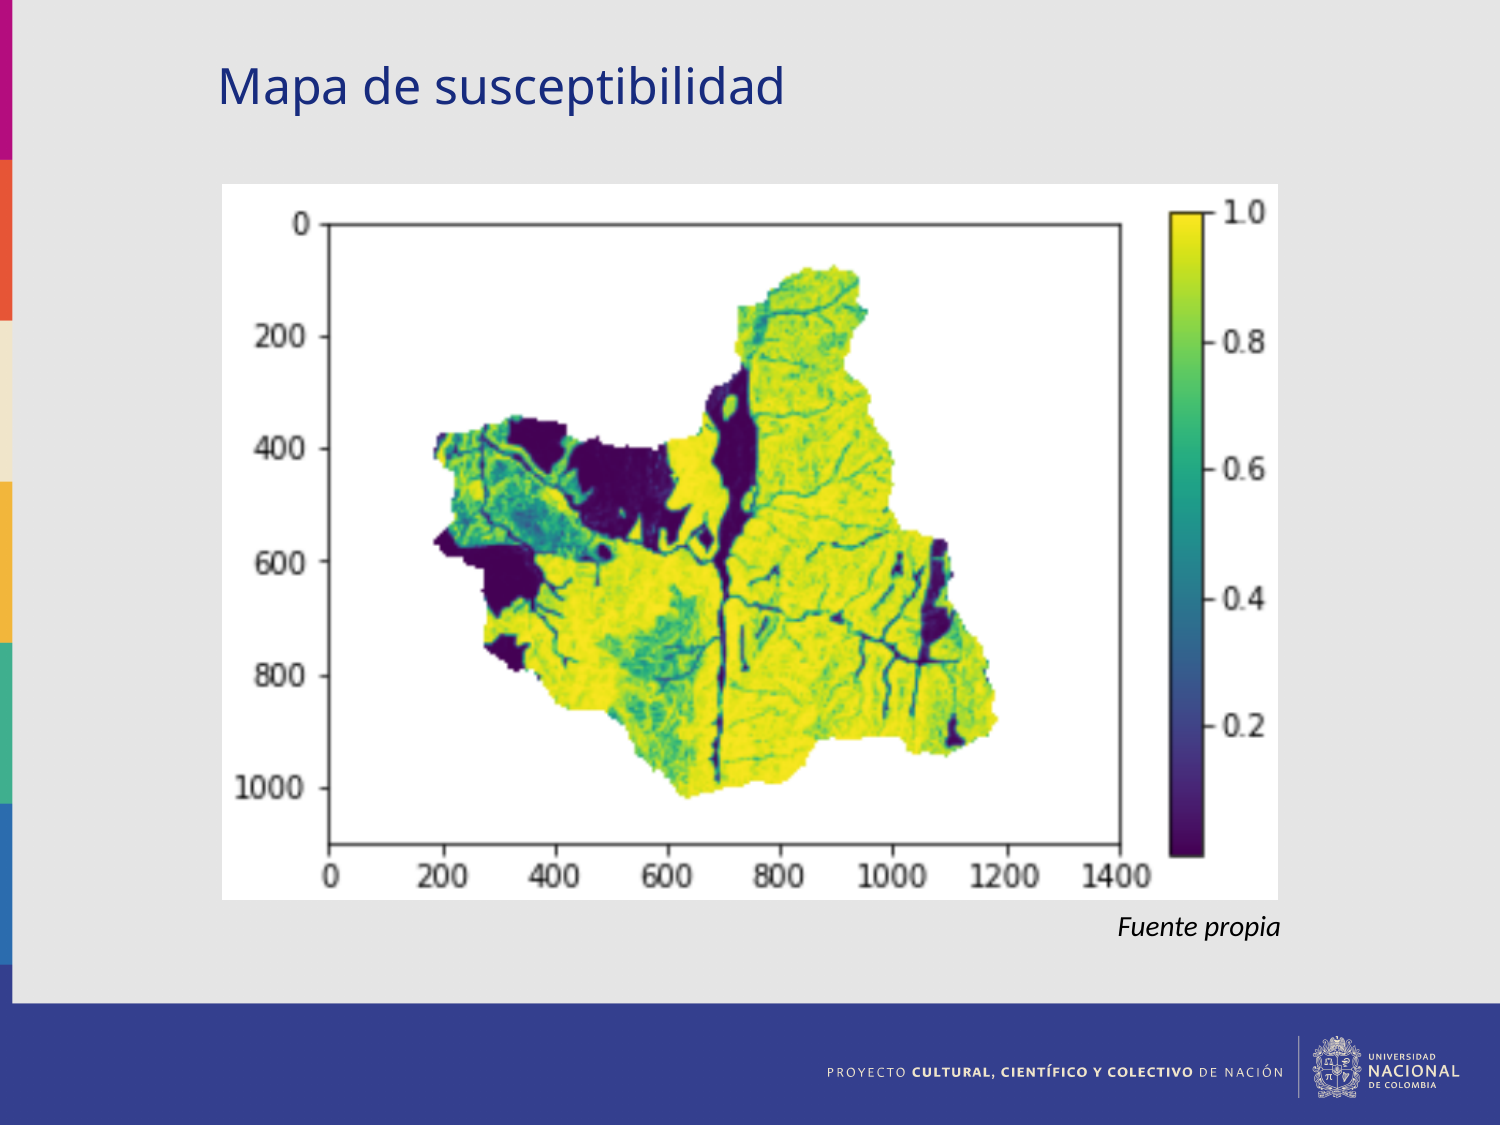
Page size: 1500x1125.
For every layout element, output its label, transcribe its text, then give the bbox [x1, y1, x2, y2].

text_box Fuente propia [1102, 899, 1384, 950]
picture [0, 0, 1500, 1125]
text_box Mapa de susceptibilidad [203, 47, 1153, 123]
